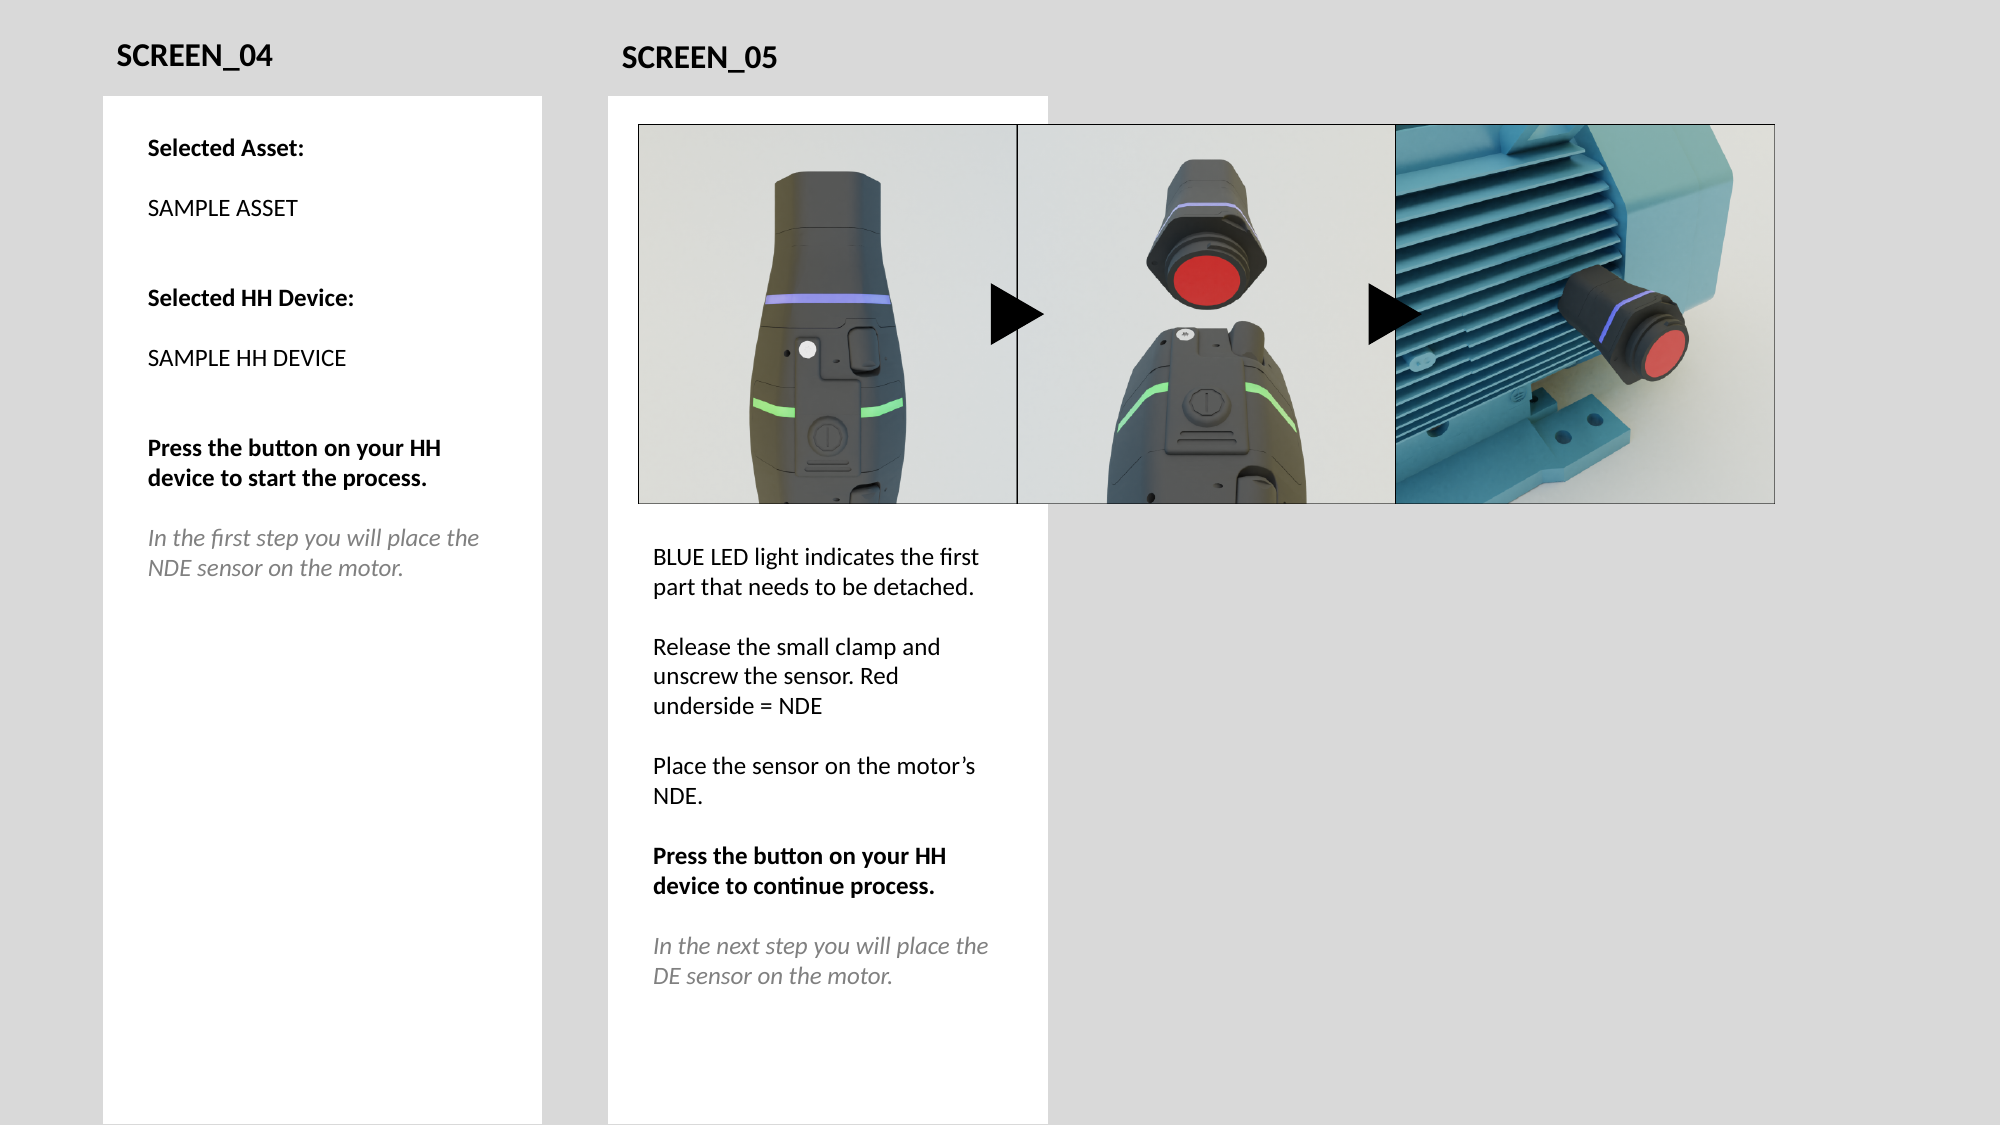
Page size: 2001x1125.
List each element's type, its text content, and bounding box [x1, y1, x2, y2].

text_box SCREEN_04 [101, 25, 454, 81]
text_box [606, 94, 1050, 1125]
text_box BLUE LED light indicates the first part that needs to be detached. Release the small clamp and unscrew the sensor. Red underside = NDE Place the sensor on the motor’s NDE. Press the button on your HH device to continue process. In the next step you will place the DE sensor on the motor. [638, 532, 1018, 997]
text_box SCREEN_05 [607, 28, 959, 83]
picture [638, 124, 1775, 504]
text_box Selected Asset: SAMPLE ASSET Selected HH Device: SAMPLE HH DEVICE Press the button on your HH device to start the process. In the first step you will place the NDE sensor on the motor. [133, 124, 513, 589]
text_box [101, 94, 545, 1125]
